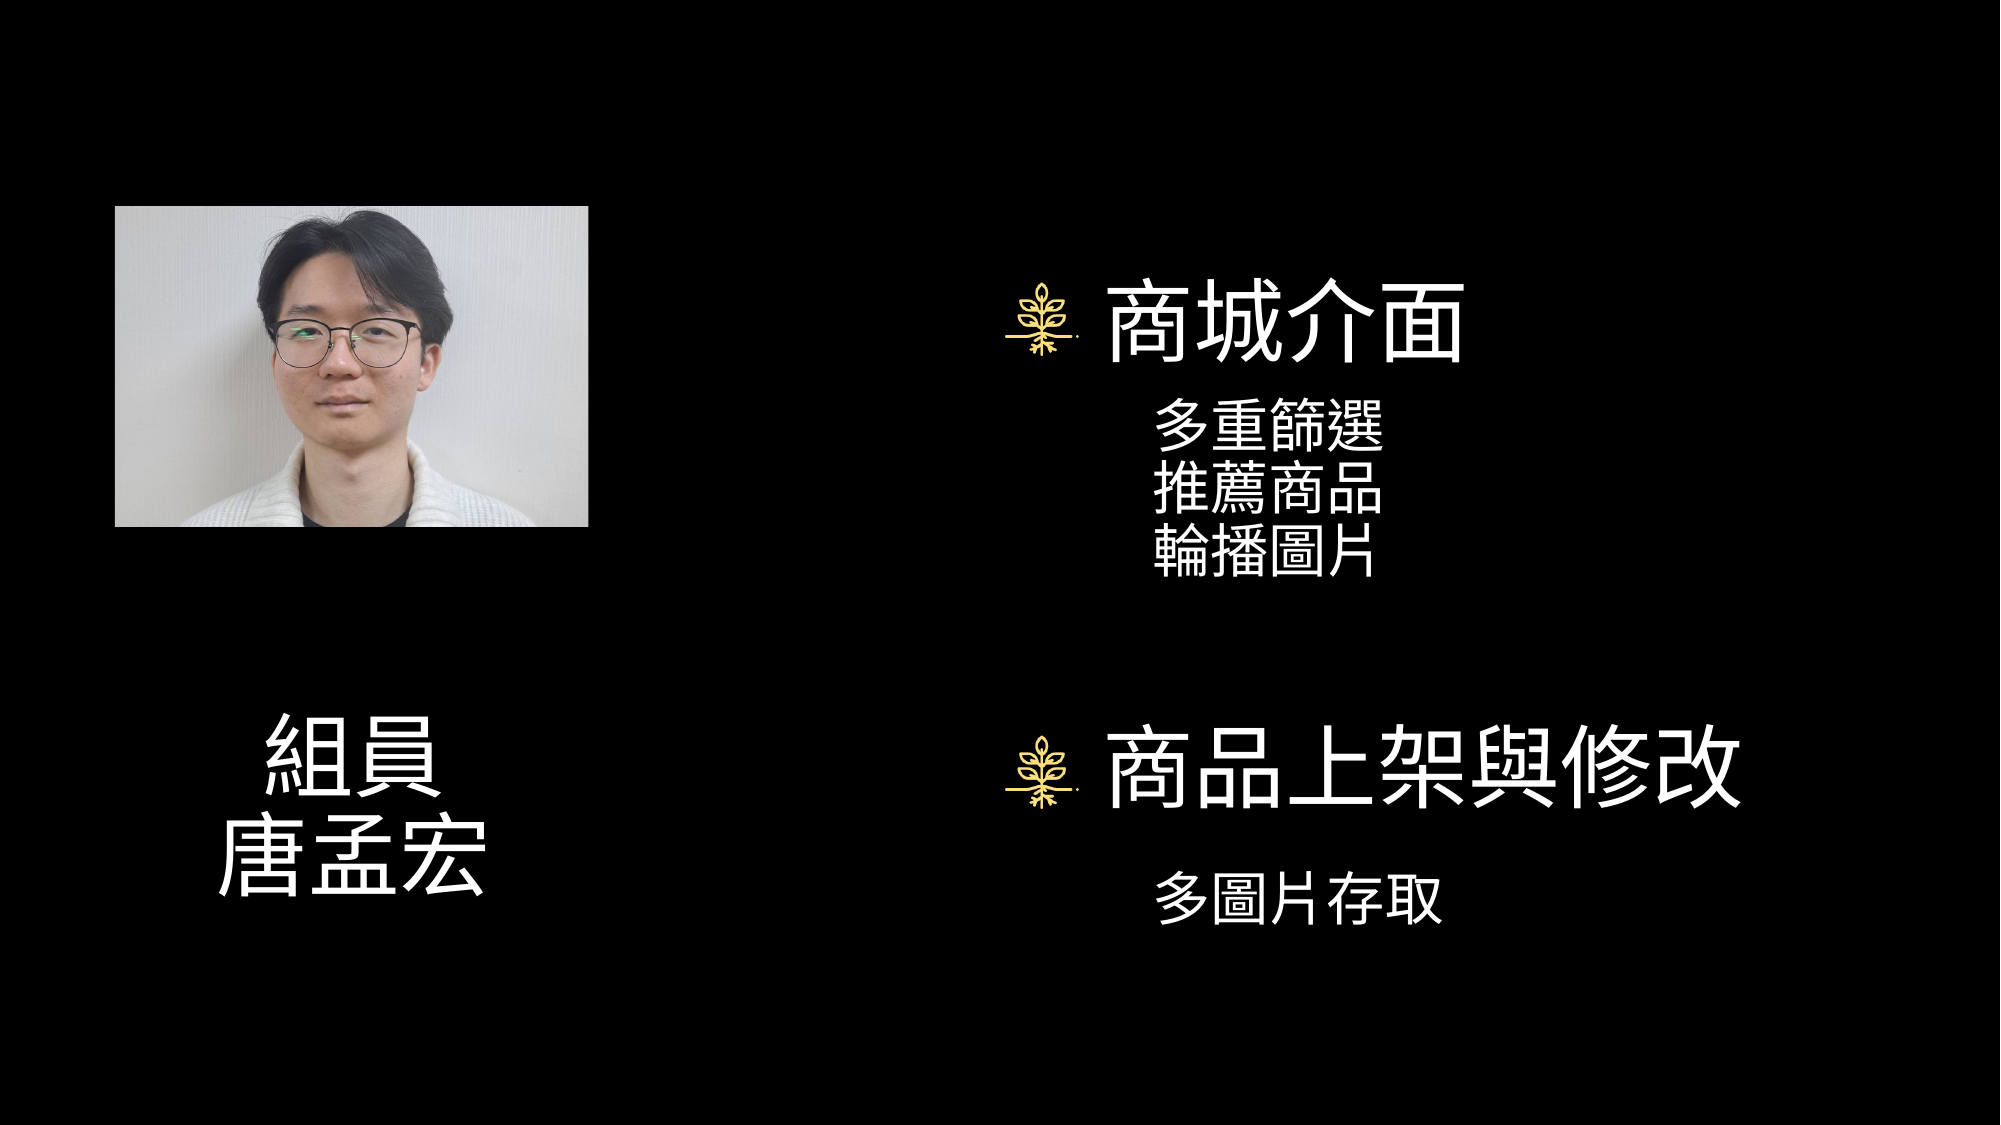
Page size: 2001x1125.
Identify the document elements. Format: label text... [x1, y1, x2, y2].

text_box 商城介面 [1113, 248, 1966, 390]
picture [970, 247, 1113, 390]
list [945, 223, 1088, 365]
picture [970, 701, 1113, 843]
text_box 多重篩選 推薦商品 輪播圖片 [1137, 378, 2000, 605]
text_box 多圖片存取 [1137, 830, 2000, 973]
picture [114, 206, 589, 527]
title 組員 唐孟宏 [29, 560, 679, 1060]
text_box 商品上架與修改 [1113, 701, 1966, 843]
